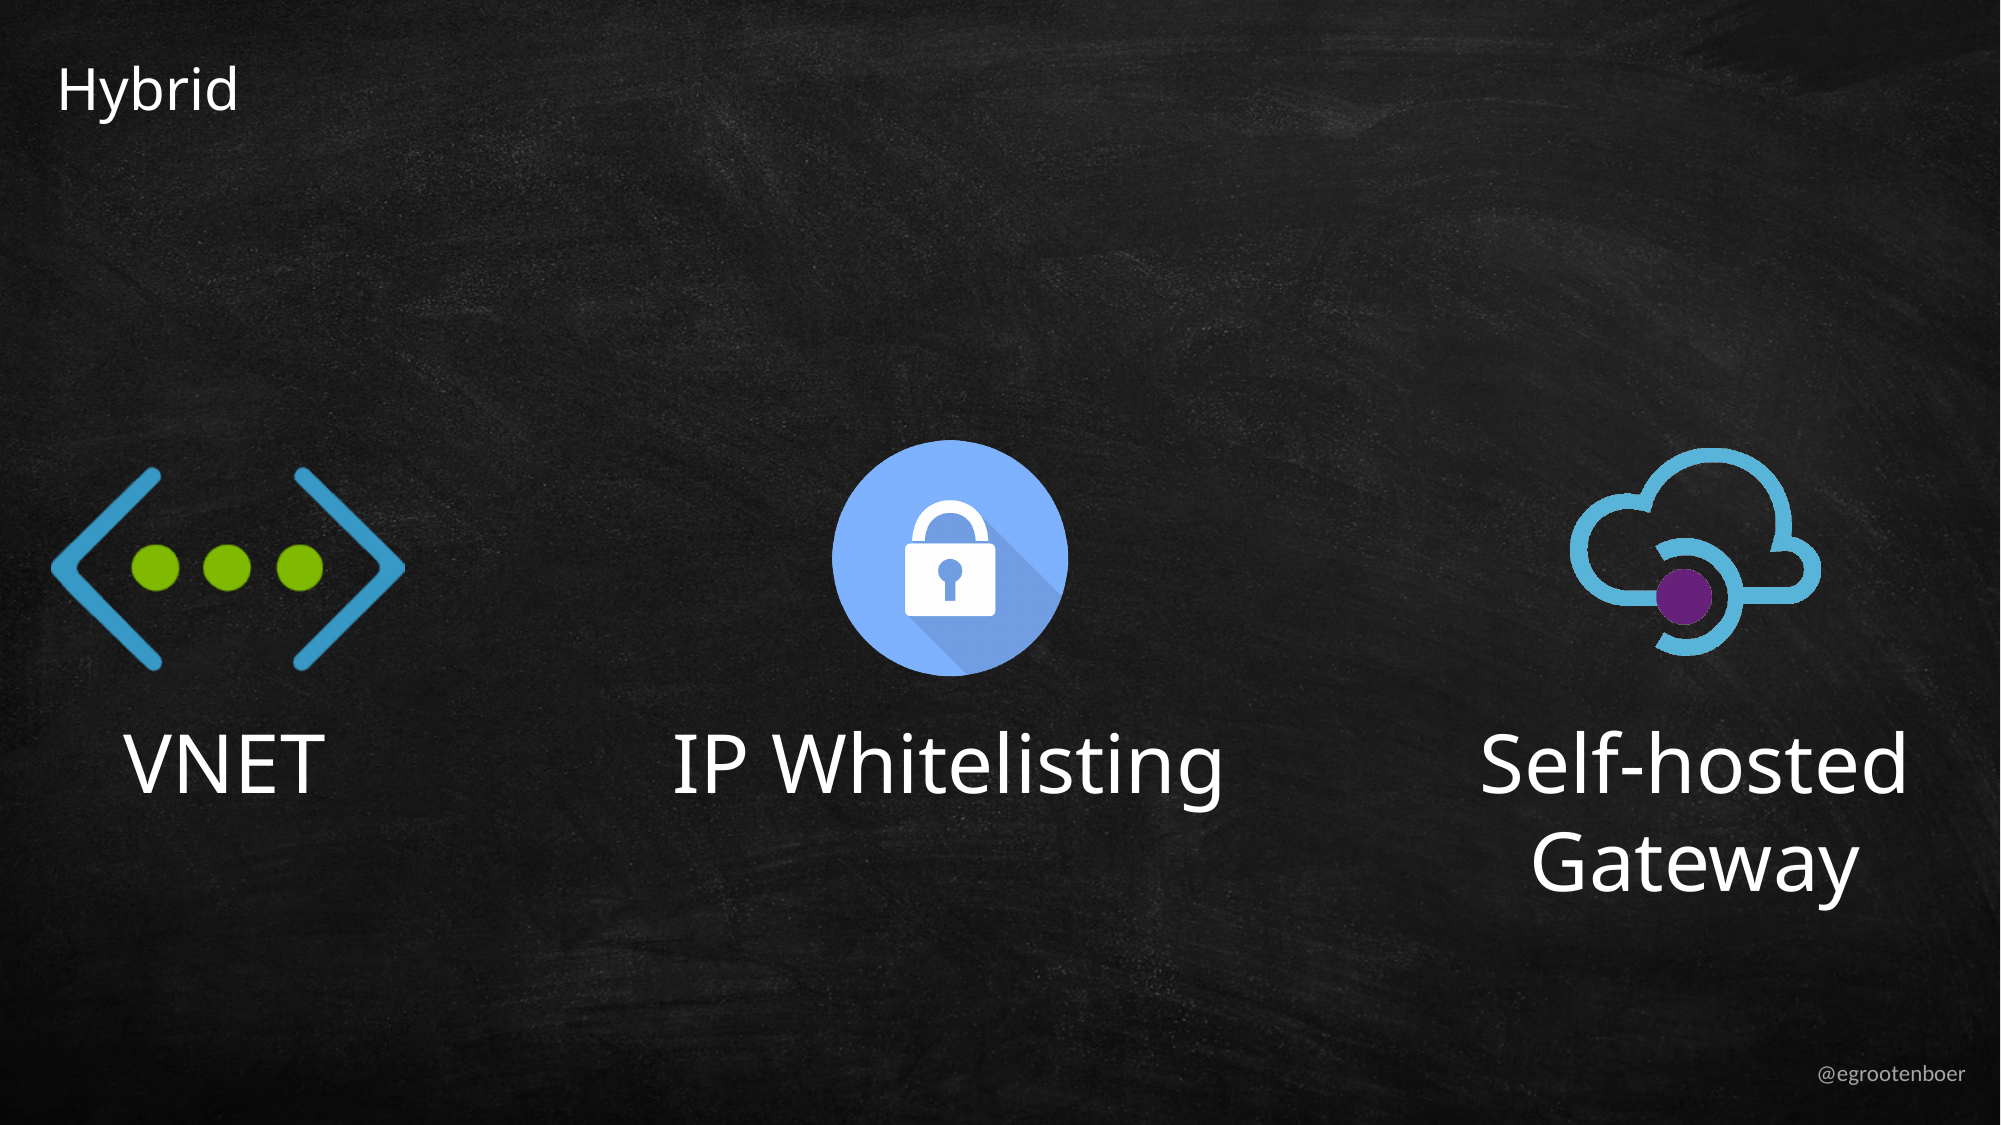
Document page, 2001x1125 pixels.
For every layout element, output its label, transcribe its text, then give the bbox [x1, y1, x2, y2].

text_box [51, 392, 405, 819]
title Hybrid [41, 12, 1981, 172]
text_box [692, 411, 1208, 819]
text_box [1484, 447, 1906, 918]
picture [0, 0, 2001, 1125]
